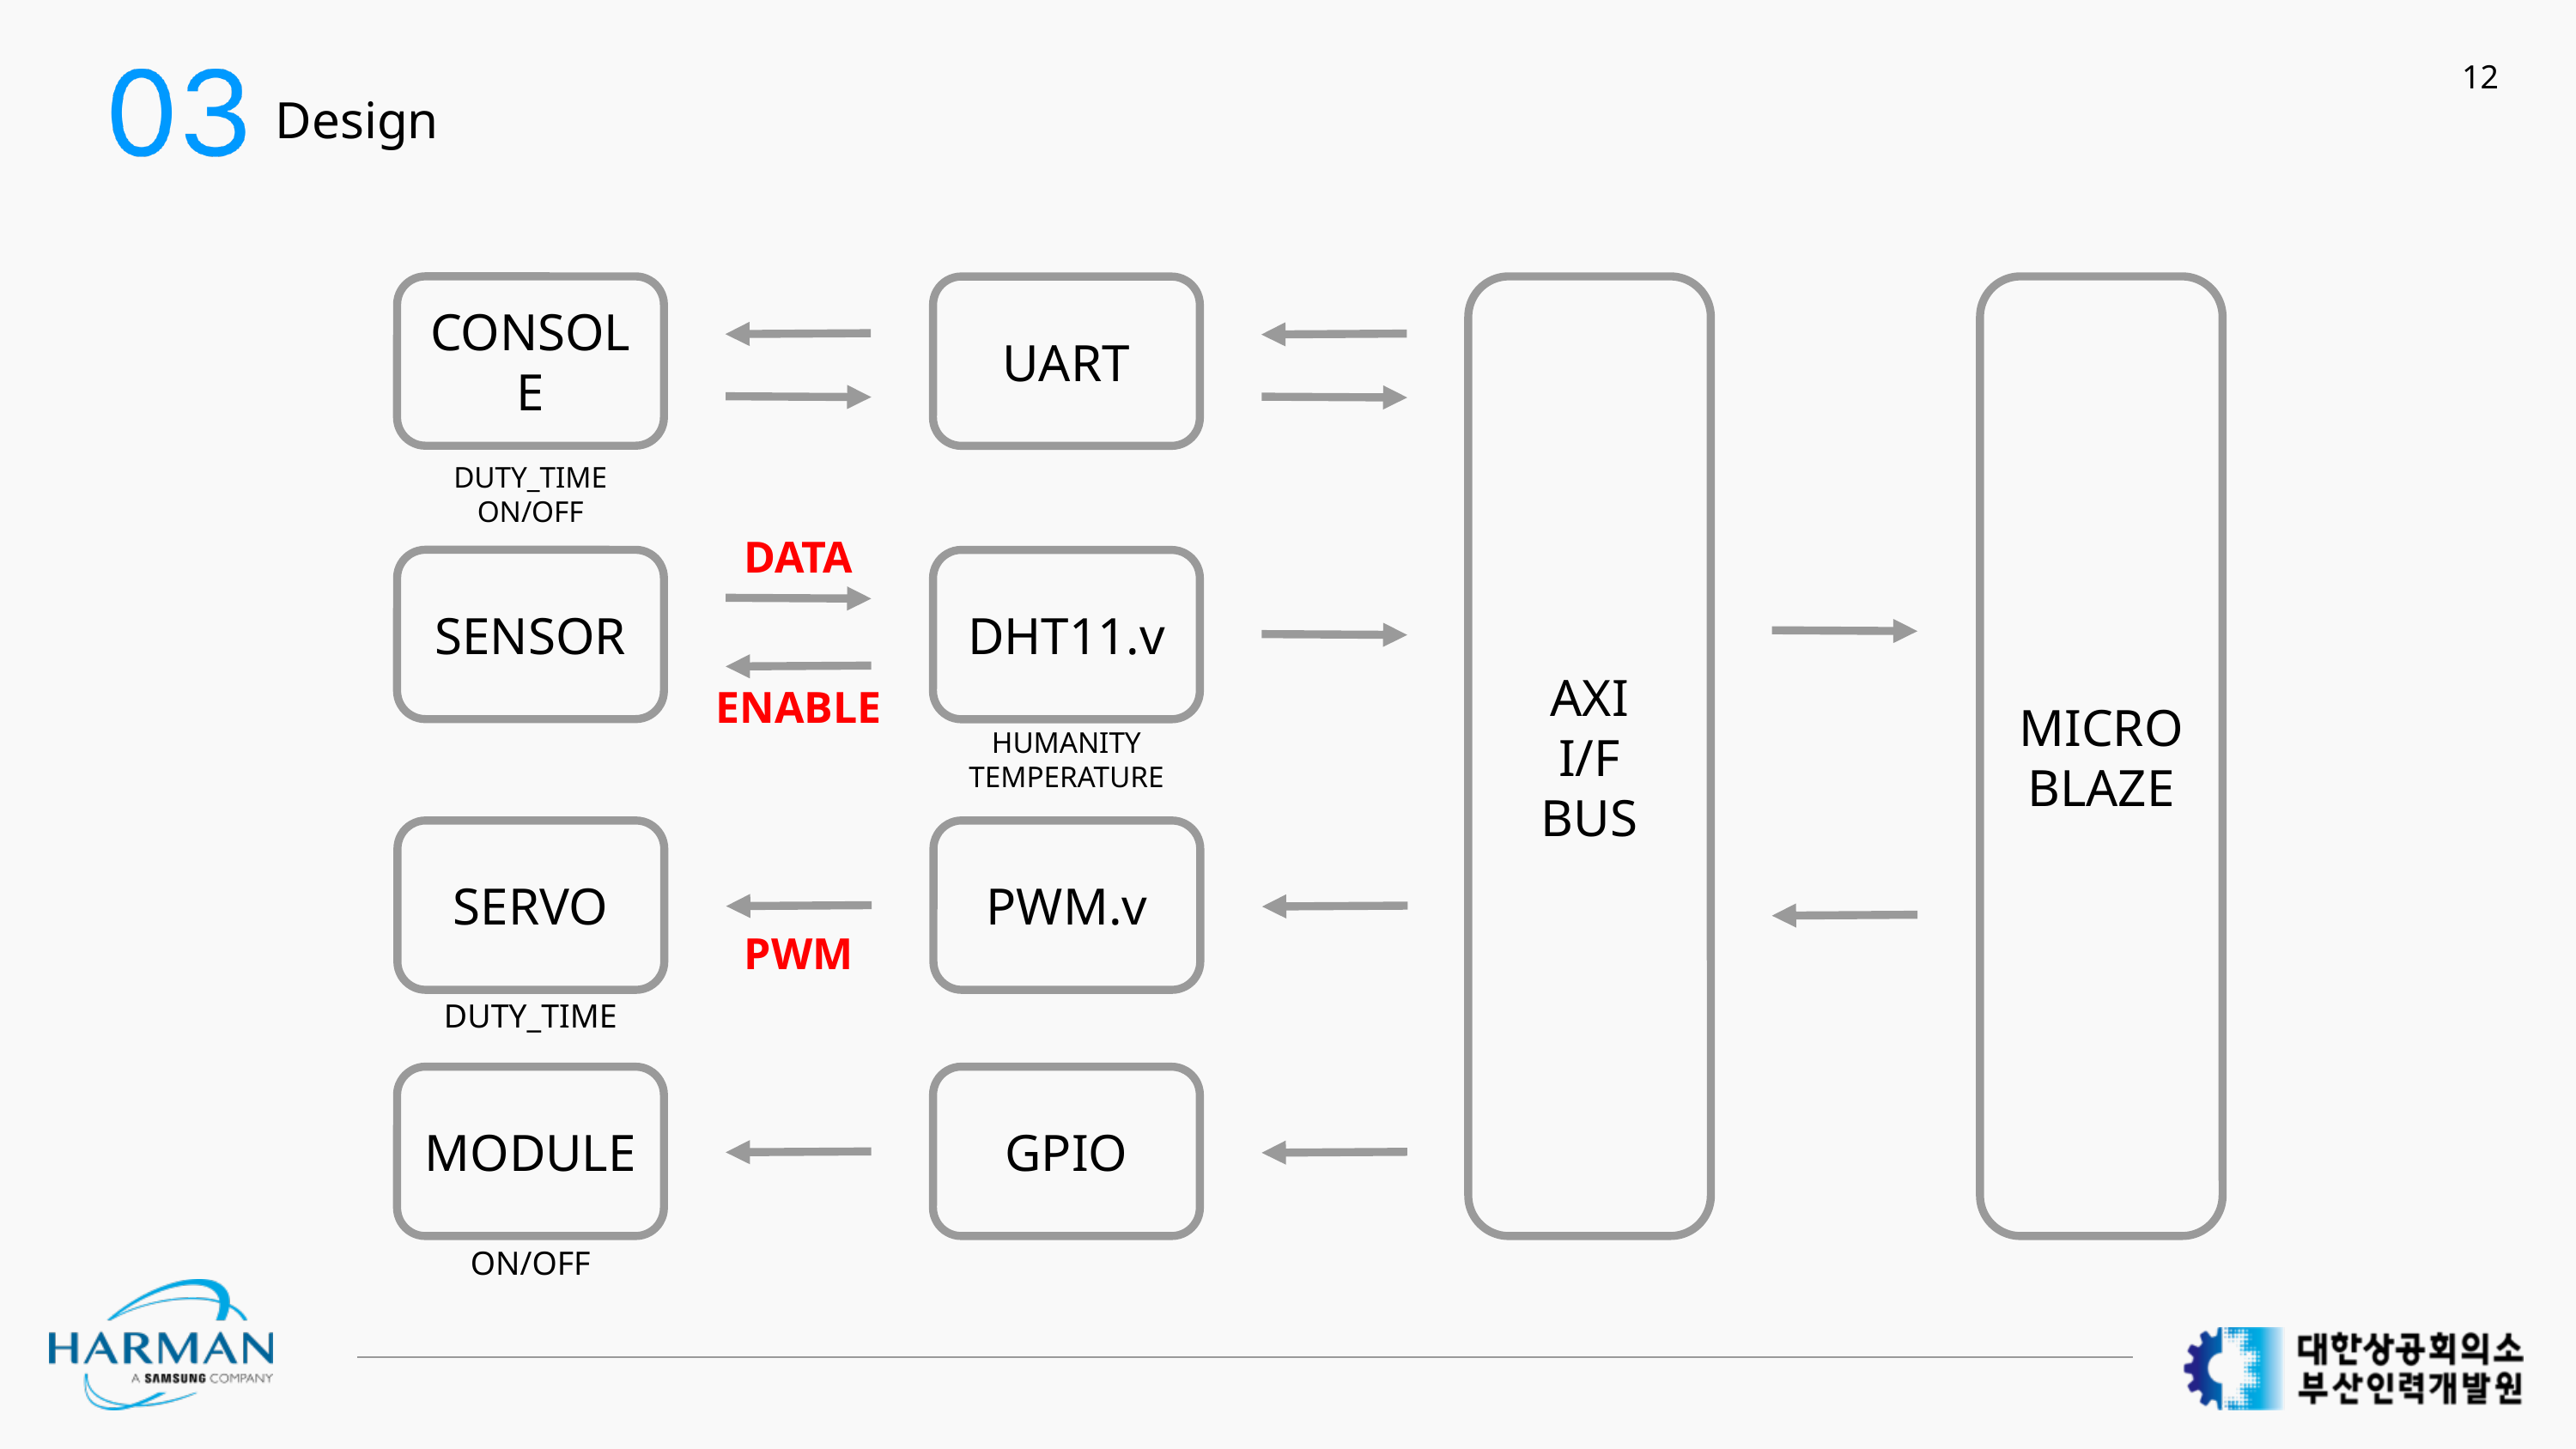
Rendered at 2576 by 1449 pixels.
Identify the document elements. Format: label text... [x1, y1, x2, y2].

text_box Design [380, 73, 999, 155]
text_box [397, 276, 2223, 1281]
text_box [2182, 1327, 2524, 1410]
slide_number 12 [2210, 50, 2512, 102]
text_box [49, 1279, 273, 1410]
picture [53, 0, 376, 307]
